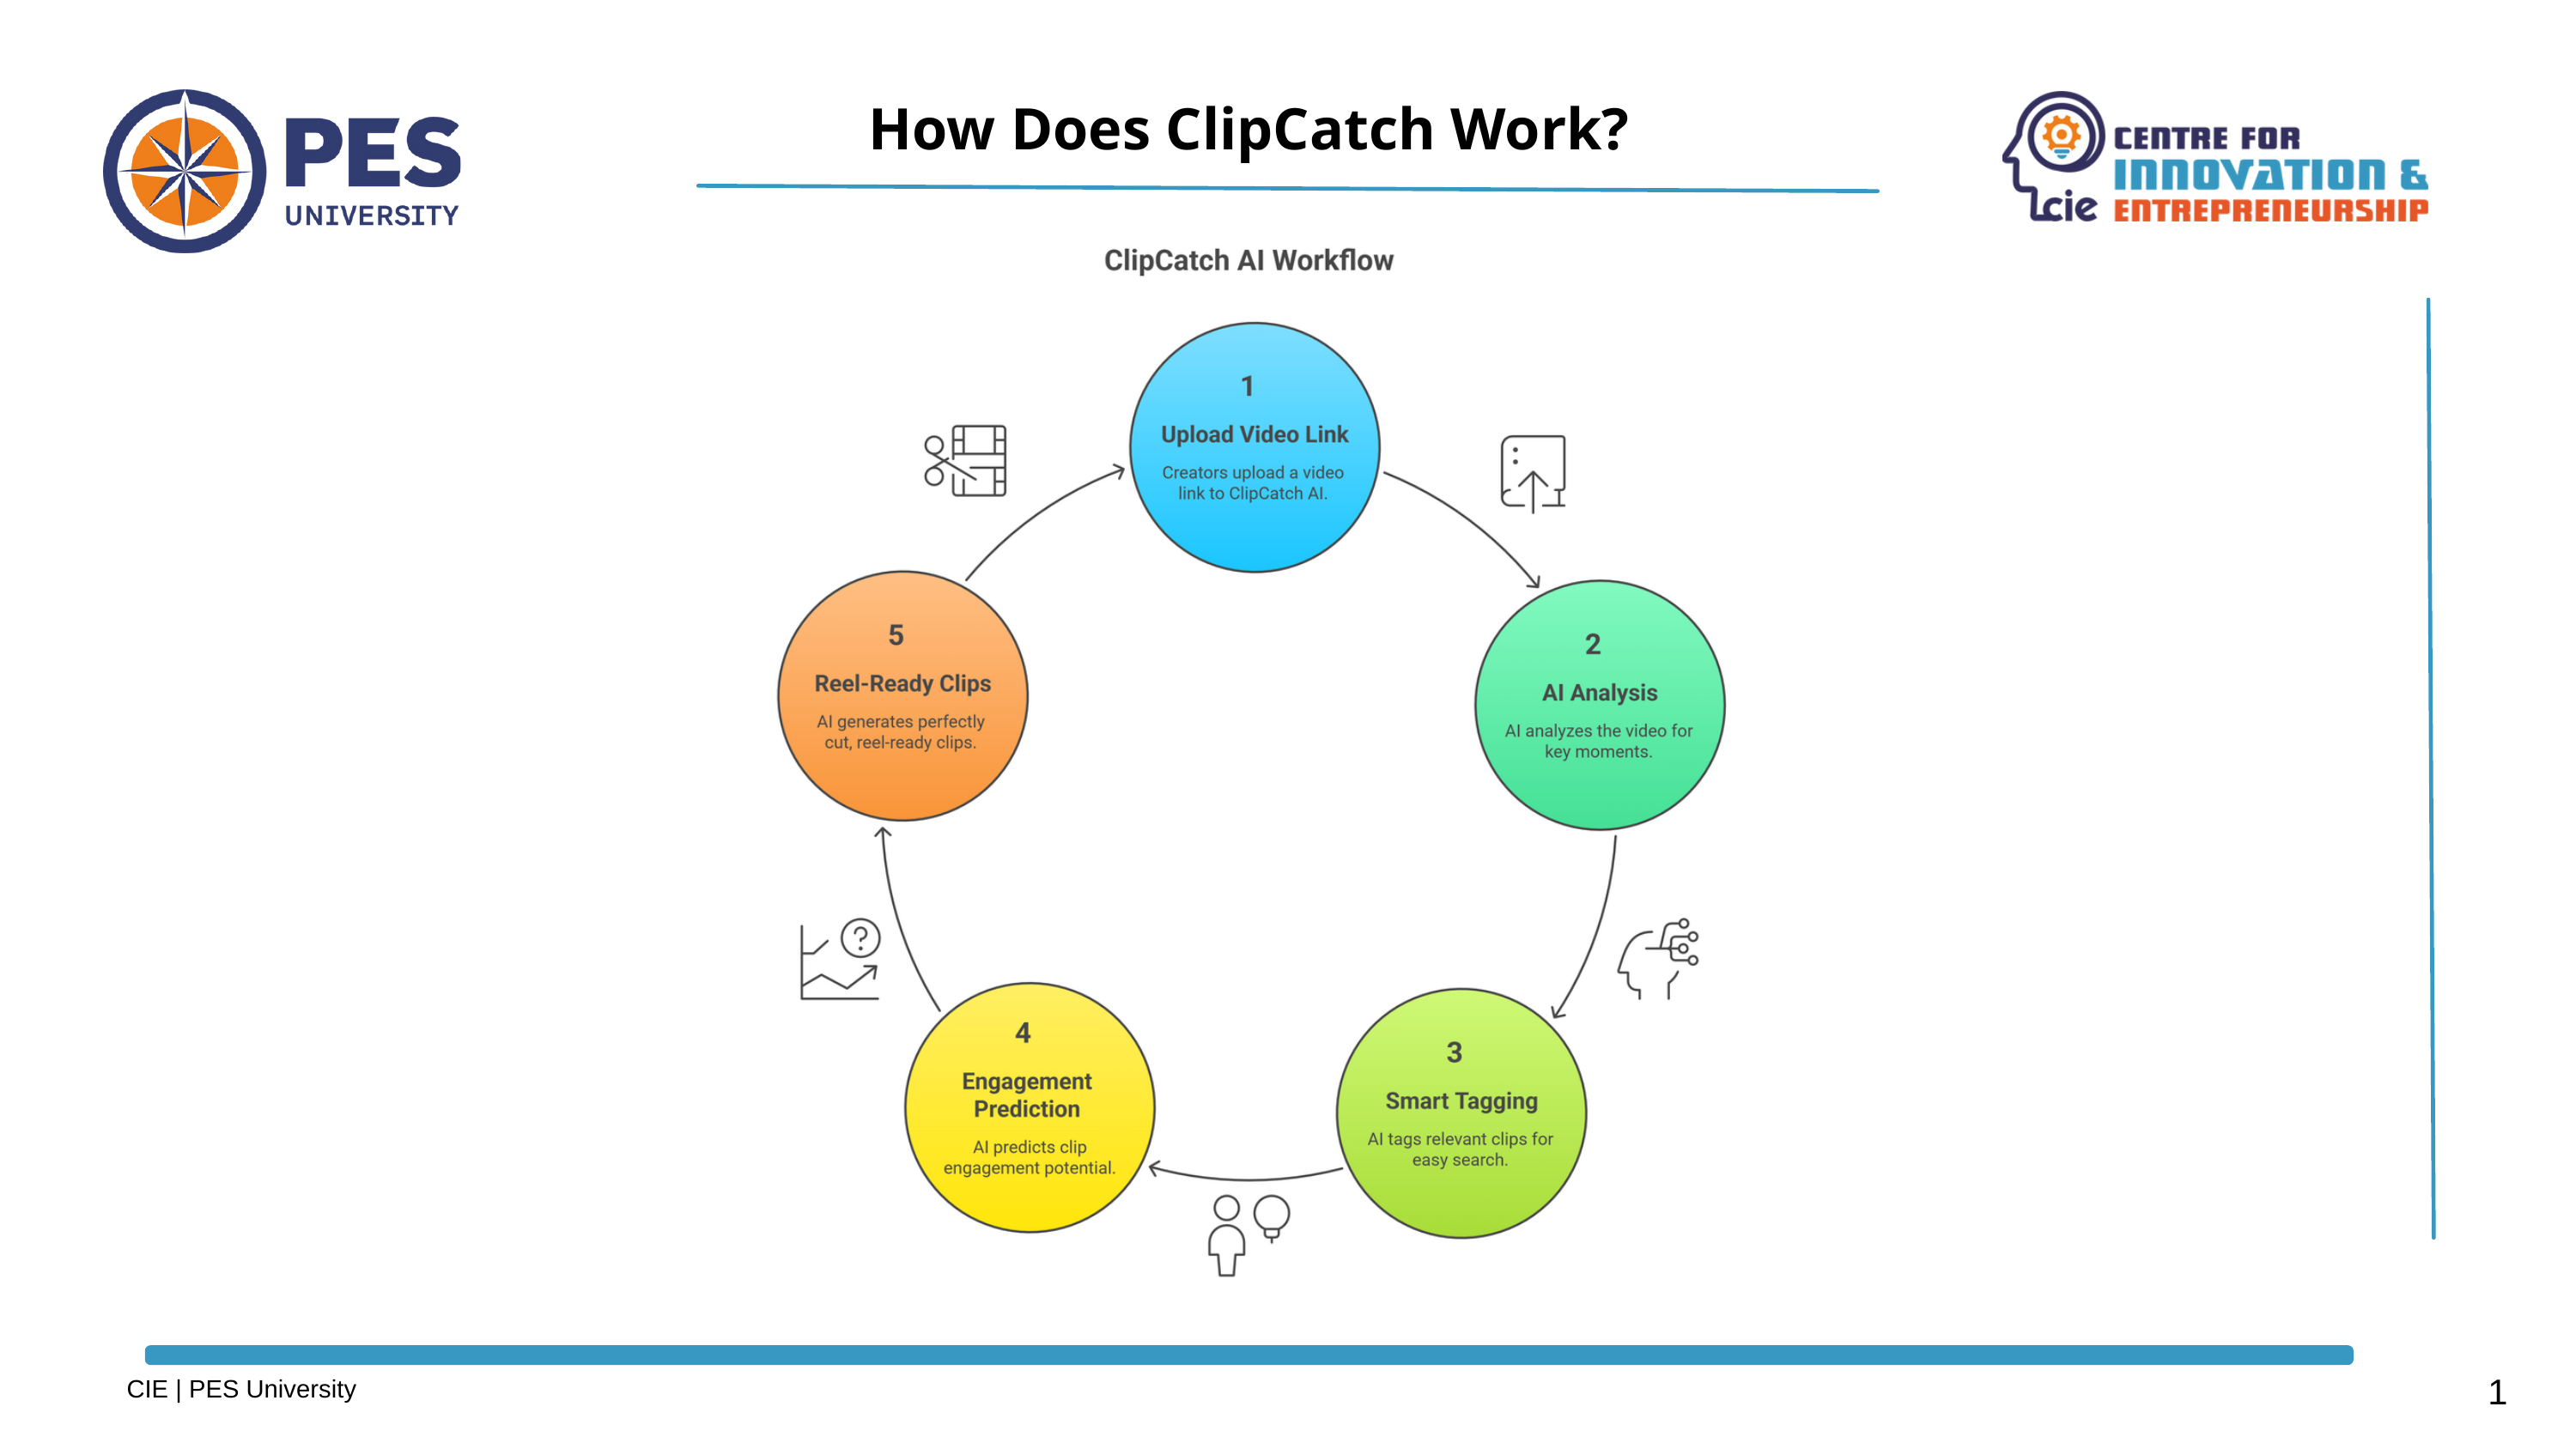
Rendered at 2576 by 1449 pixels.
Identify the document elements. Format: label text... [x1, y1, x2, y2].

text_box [144, 1344, 2354, 1366]
text_box 1 [2479, 1351, 2517, 1412]
text_box [716, 233, 1783, 1304]
text_box How Does ClipCatch Work? [782, 64, 1716, 161]
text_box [102, 89, 461, 253]
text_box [2002, 90, 2429, 221]
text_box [37, 1362, 447, 1416]
